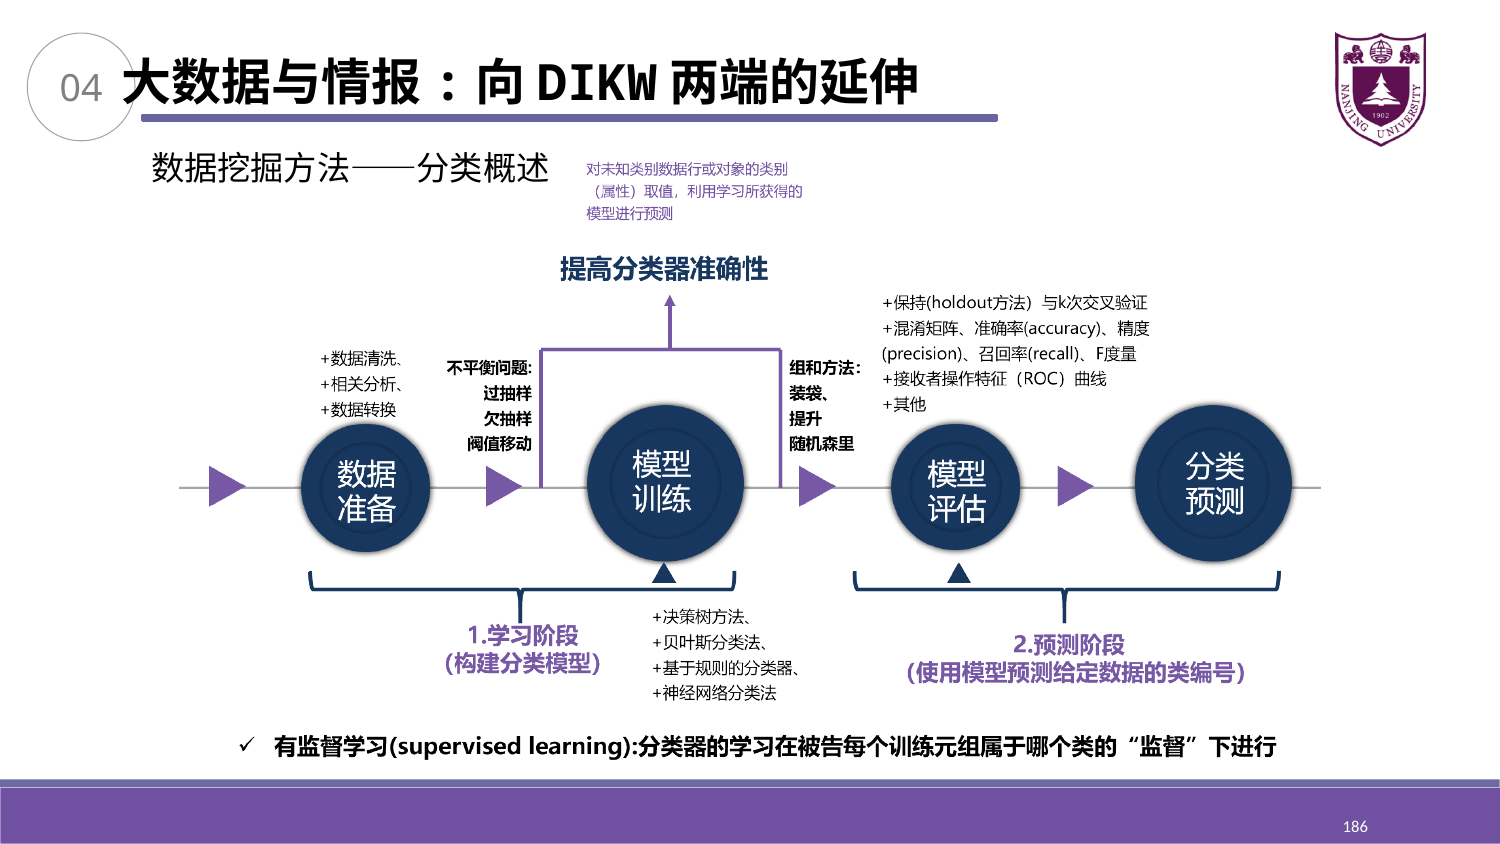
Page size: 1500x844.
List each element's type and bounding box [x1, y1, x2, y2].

slide_number [1218, 803, 1380, 844]
text_box [136, 139, 809, 206]
picture [179, 145, 1321, 764]
picture [1334, 31, 1427, 147]
text_box [25, 31, 998, 143]
